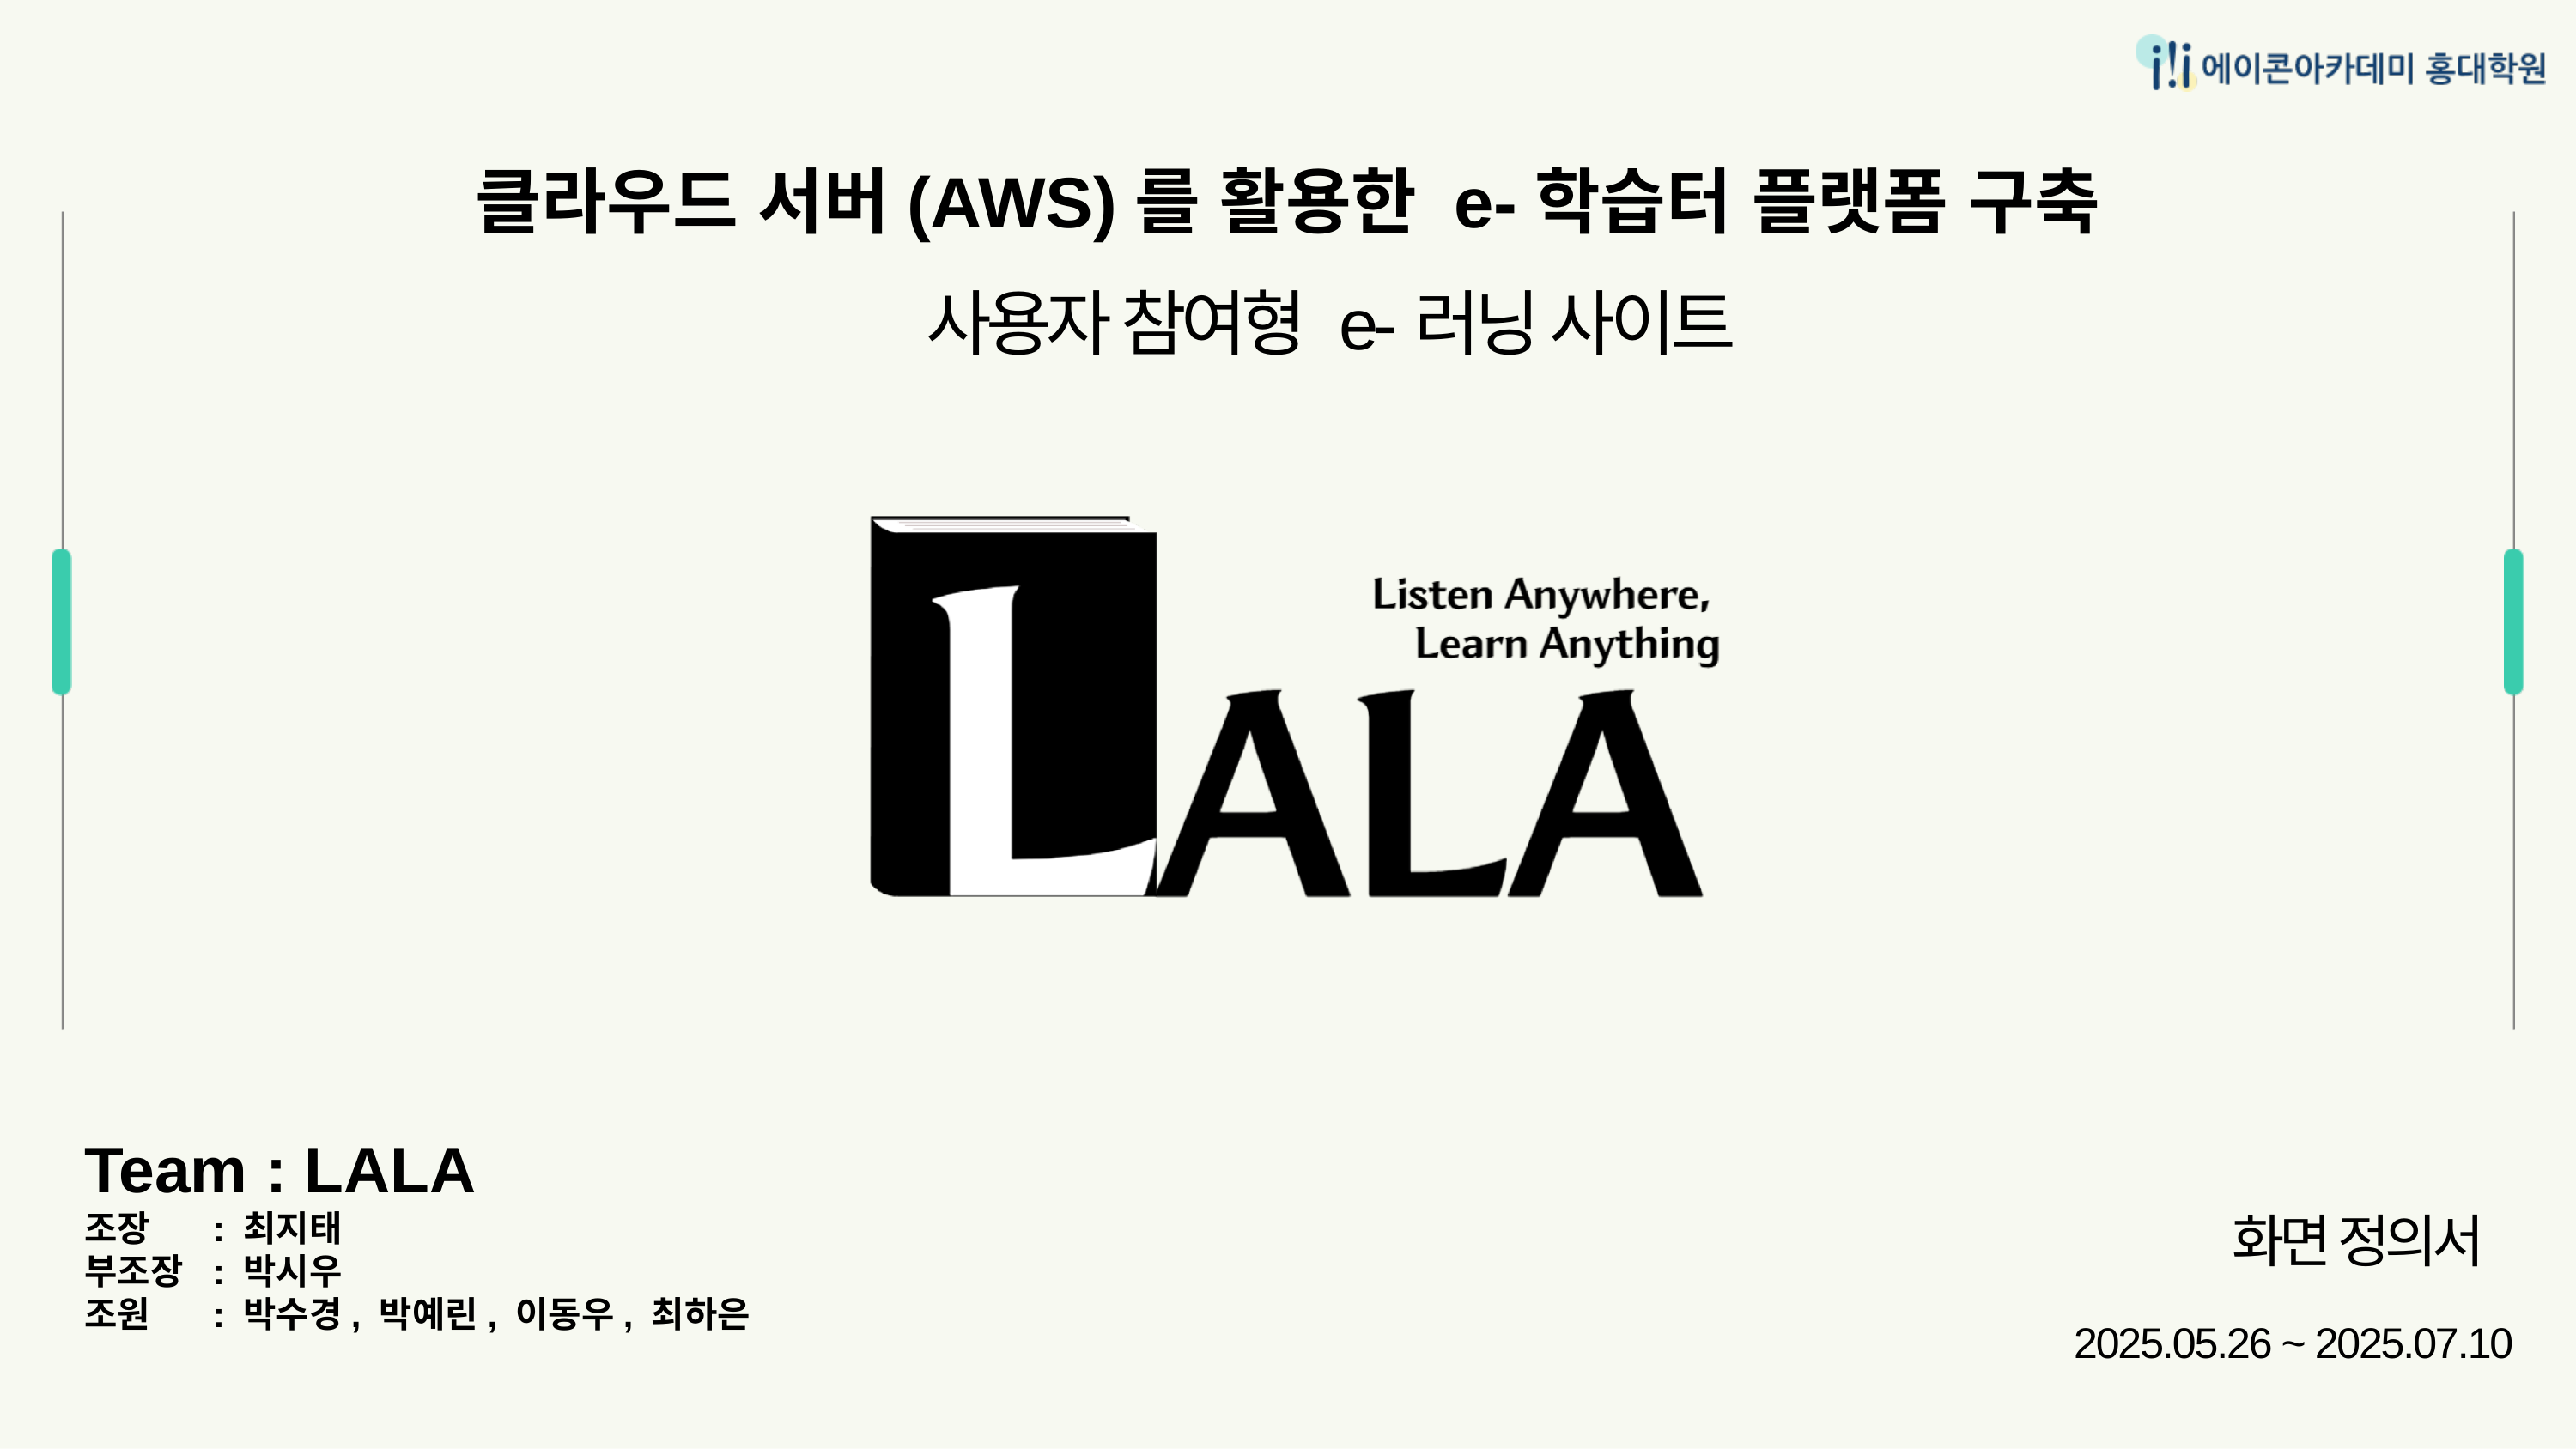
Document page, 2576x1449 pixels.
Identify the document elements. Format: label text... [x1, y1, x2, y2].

text_box 클라우드 서버(AWS)를 활용한 e-학습터 플랫폼 구축 [92, 154, 2484, 246]
picture [2103, 212, 2576, 1030]
picture [0, 212, 473, 1030]
picture [776, 469, 1799, 980]
text_box 사용자 참여형 e-러닝 사이트 [793, 254, 1868, 395]
text_box Team : LALA 조장 : 최지태 부조장 : 박시우 조원 : 박수경, 박예린, 이동우, 최하은 [71, 1122, 816, 1341]
text_box 2025.05.26 ~ 2025.07.10 [1835, 1294, 2513, 1391]
picture [2136, 34, 2546, 92]
text_box 화면 정의서 [2172, 1189, 2545, 1295]
